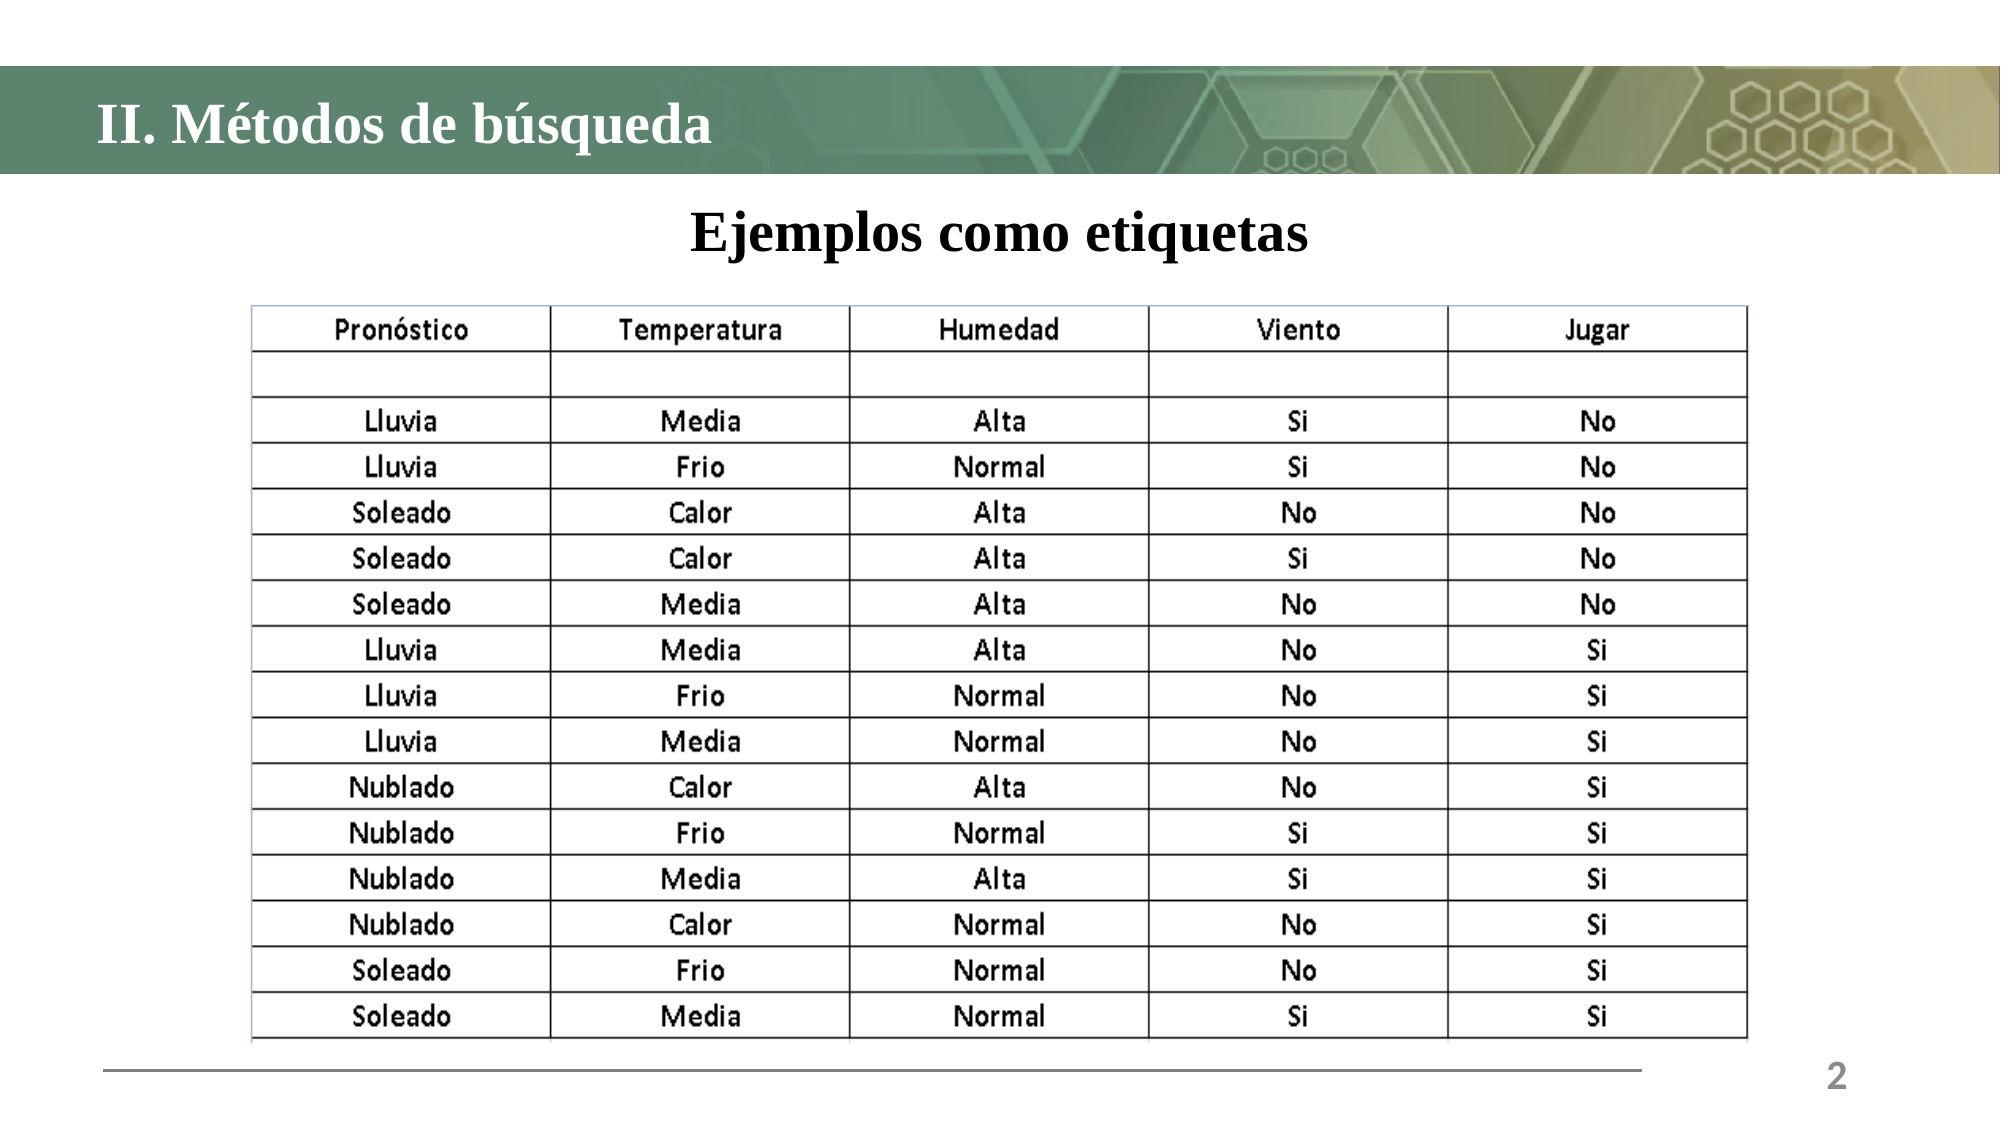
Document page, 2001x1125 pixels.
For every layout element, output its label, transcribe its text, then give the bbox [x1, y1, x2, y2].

slide_number 2 [1412, 1042, 1863, 1103]
picture [0, 66, 2000, 175]
title Ejemplos como etiquetas [137, 186, 1863, 278]
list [250, 305, 1750, 1043]
